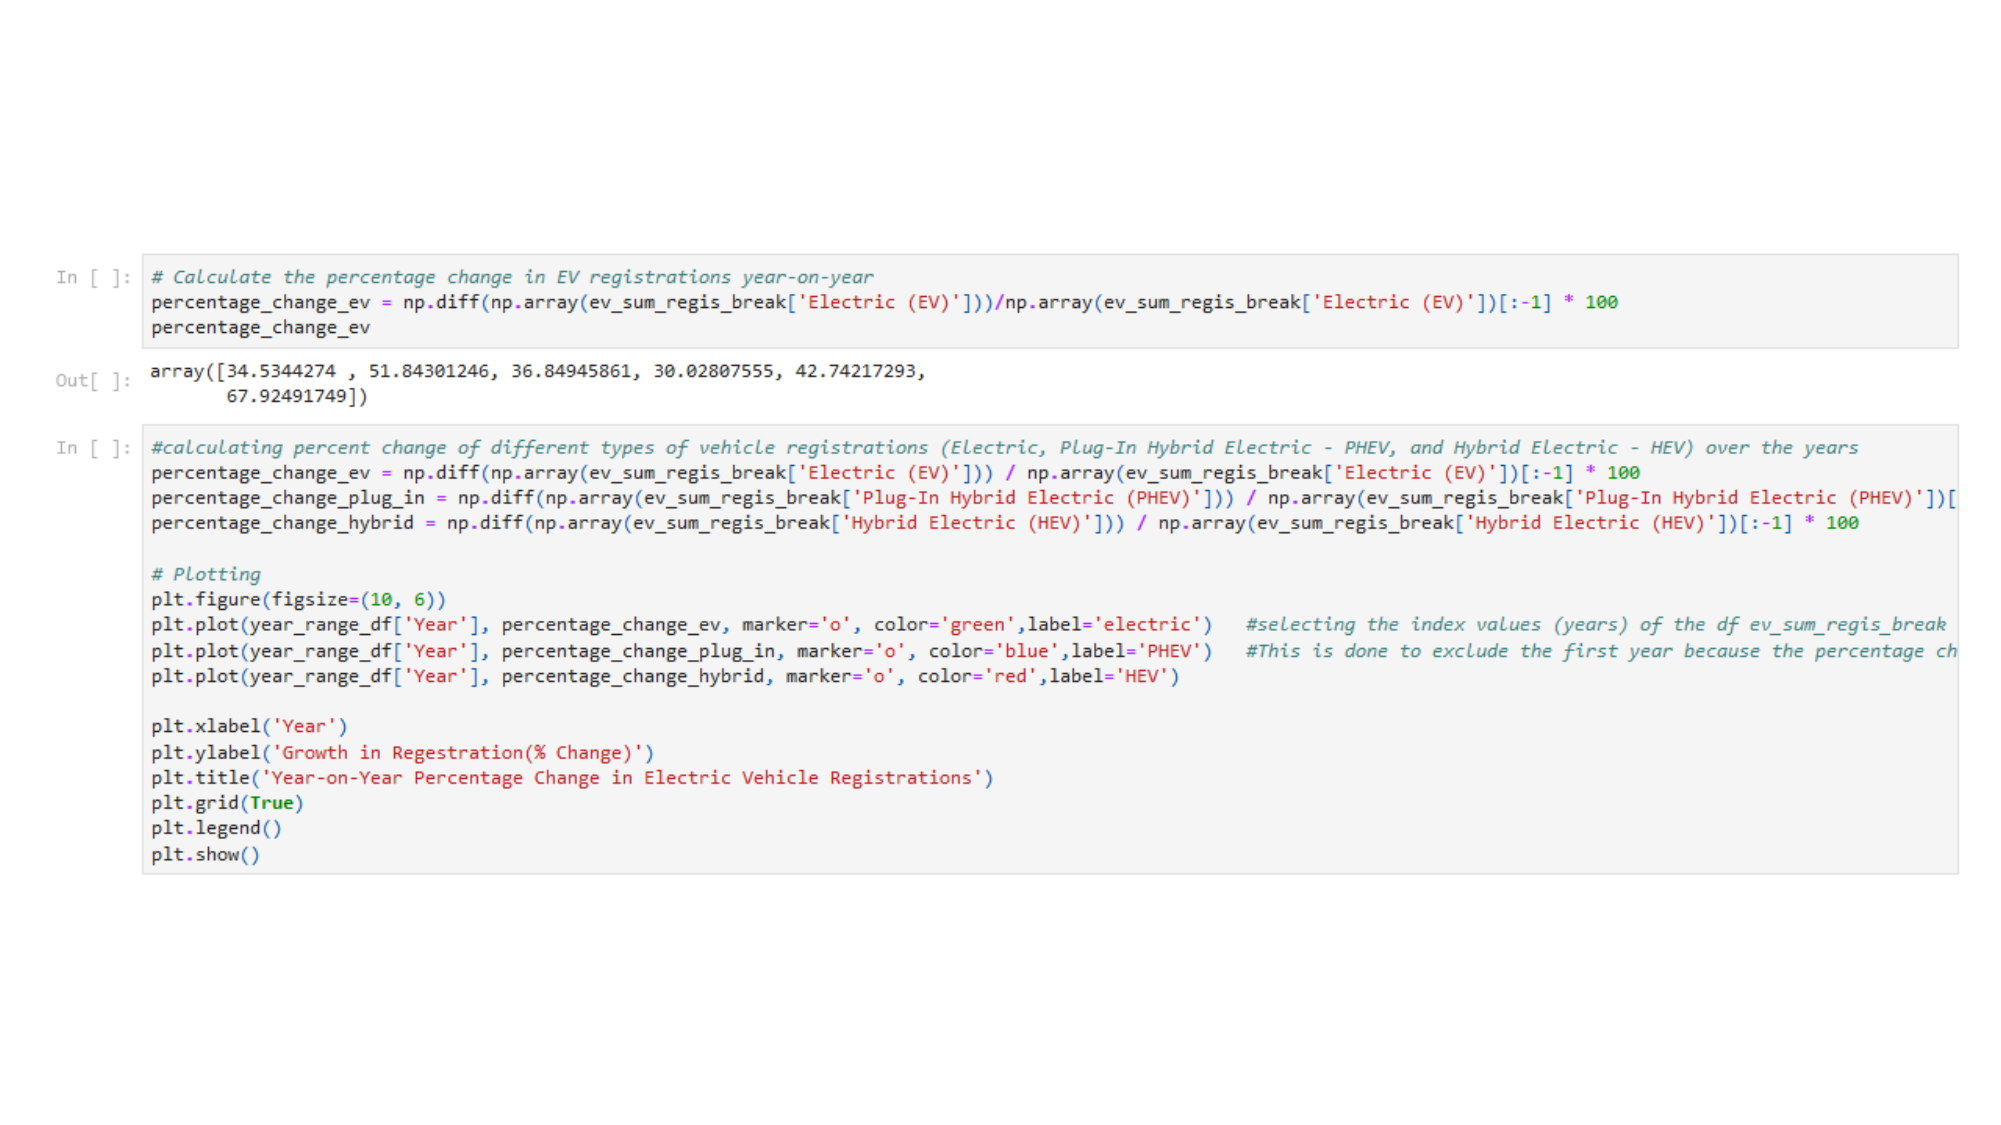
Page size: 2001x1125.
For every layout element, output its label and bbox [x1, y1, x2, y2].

picture [25, 235, 1975, 890]
